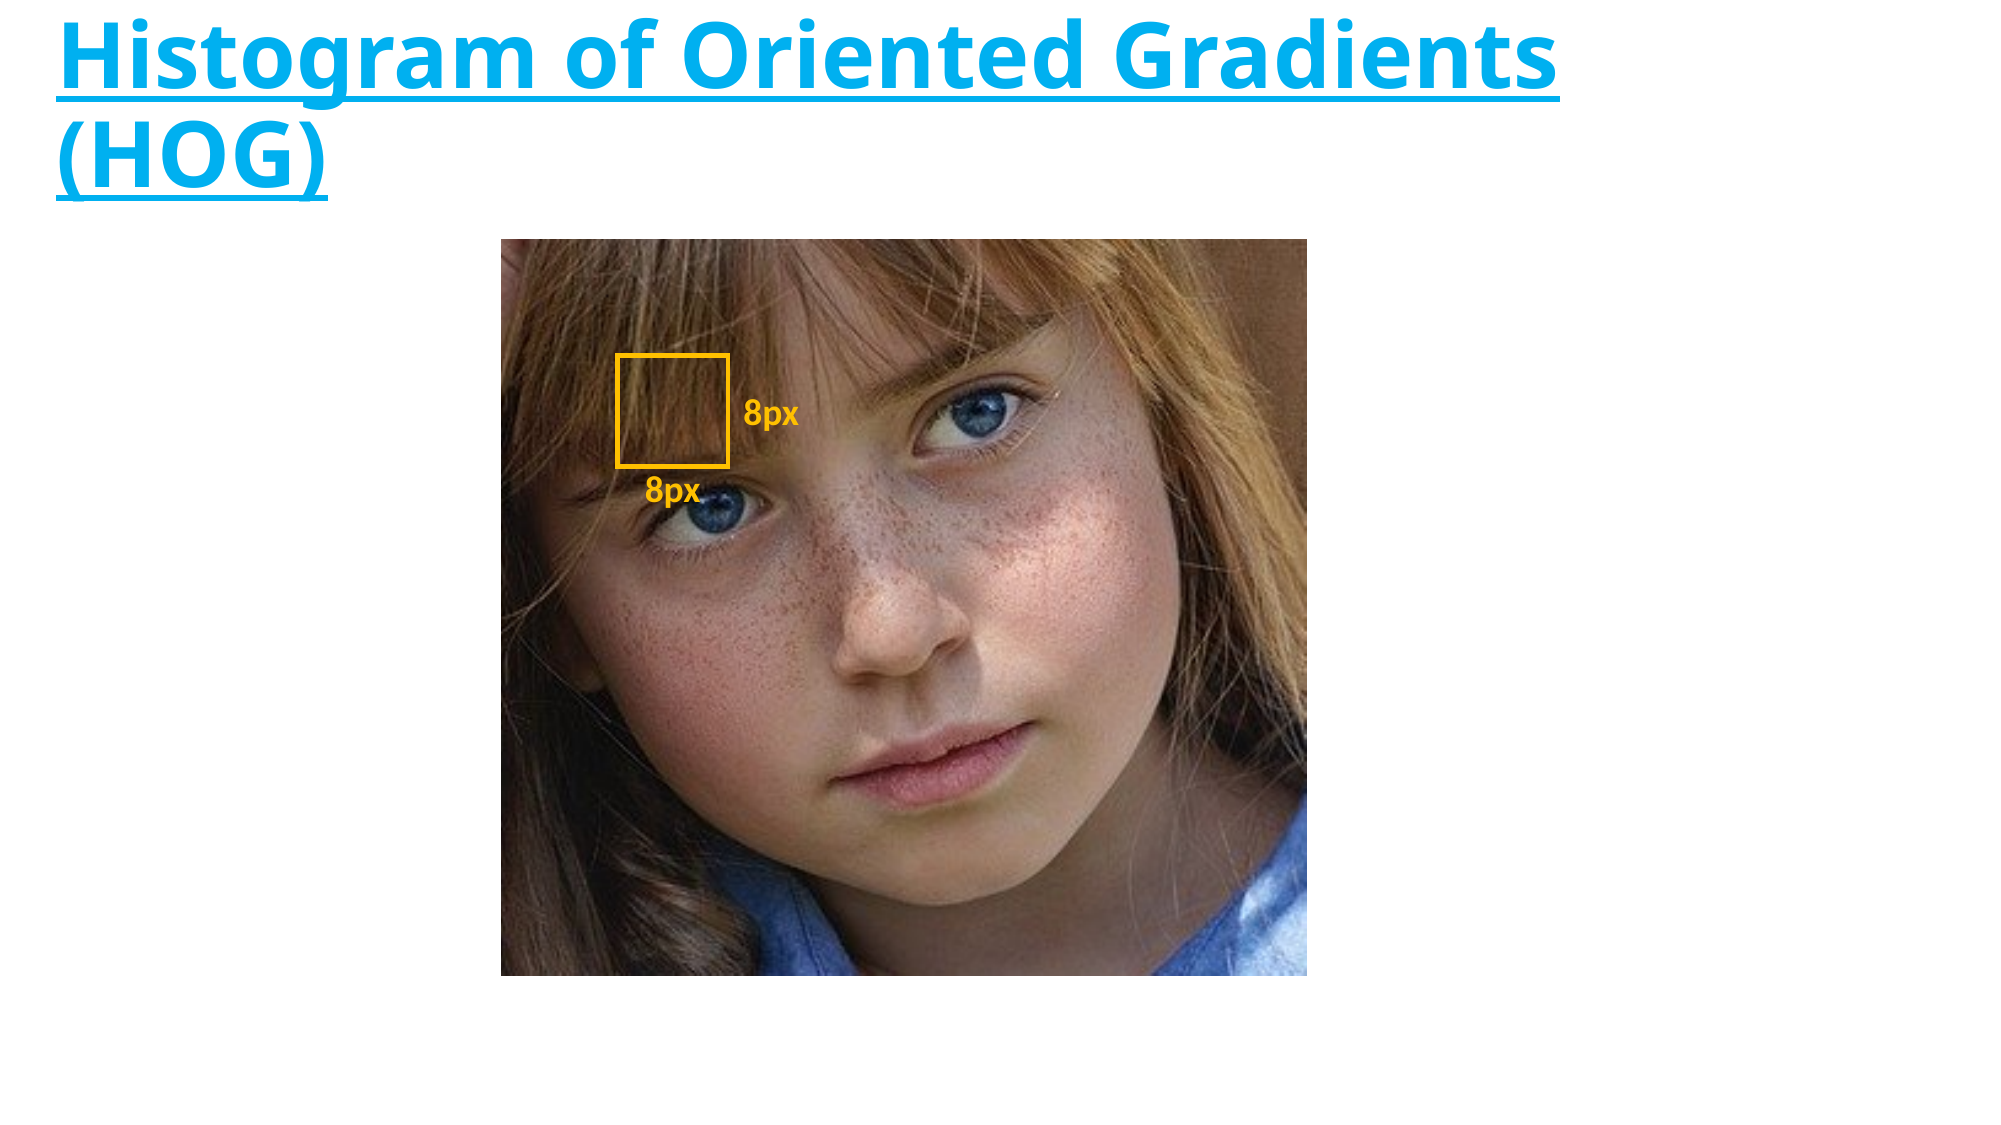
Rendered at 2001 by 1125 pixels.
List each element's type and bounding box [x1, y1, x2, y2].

picture [501, 239, 1307, 976]
title [41, 0, 1767, 218]
